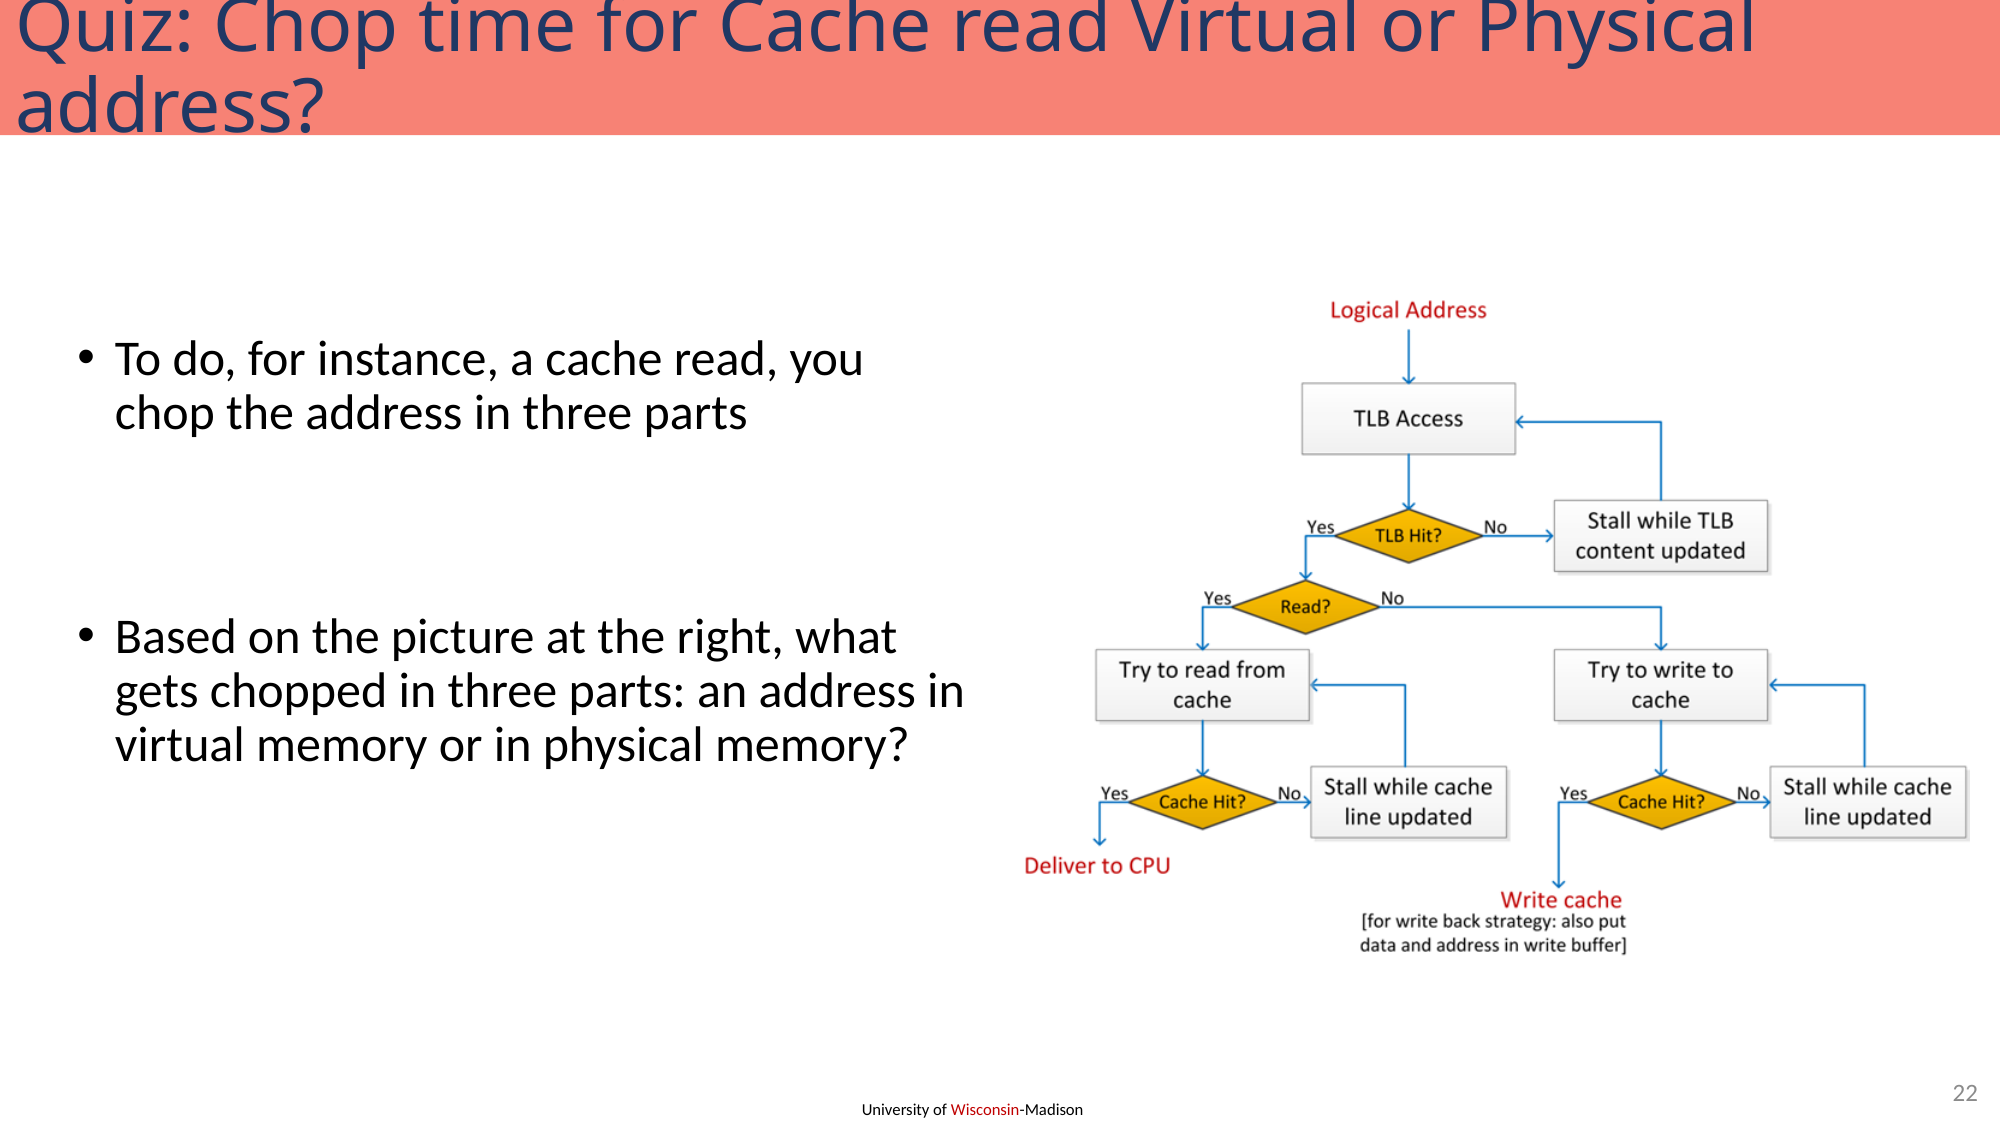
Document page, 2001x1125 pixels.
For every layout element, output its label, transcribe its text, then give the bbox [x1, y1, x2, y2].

slide_number 22 [1879, 1069, 1994, 1114]
picture [1024, 291, 1970, 958]
list To do, for instance, a cache read, you chop the address in three parts Based on the picture at the right, what gets chopped in three parts: an address in virtual memory or in physical memory? [62, 243, 987, 1037]
